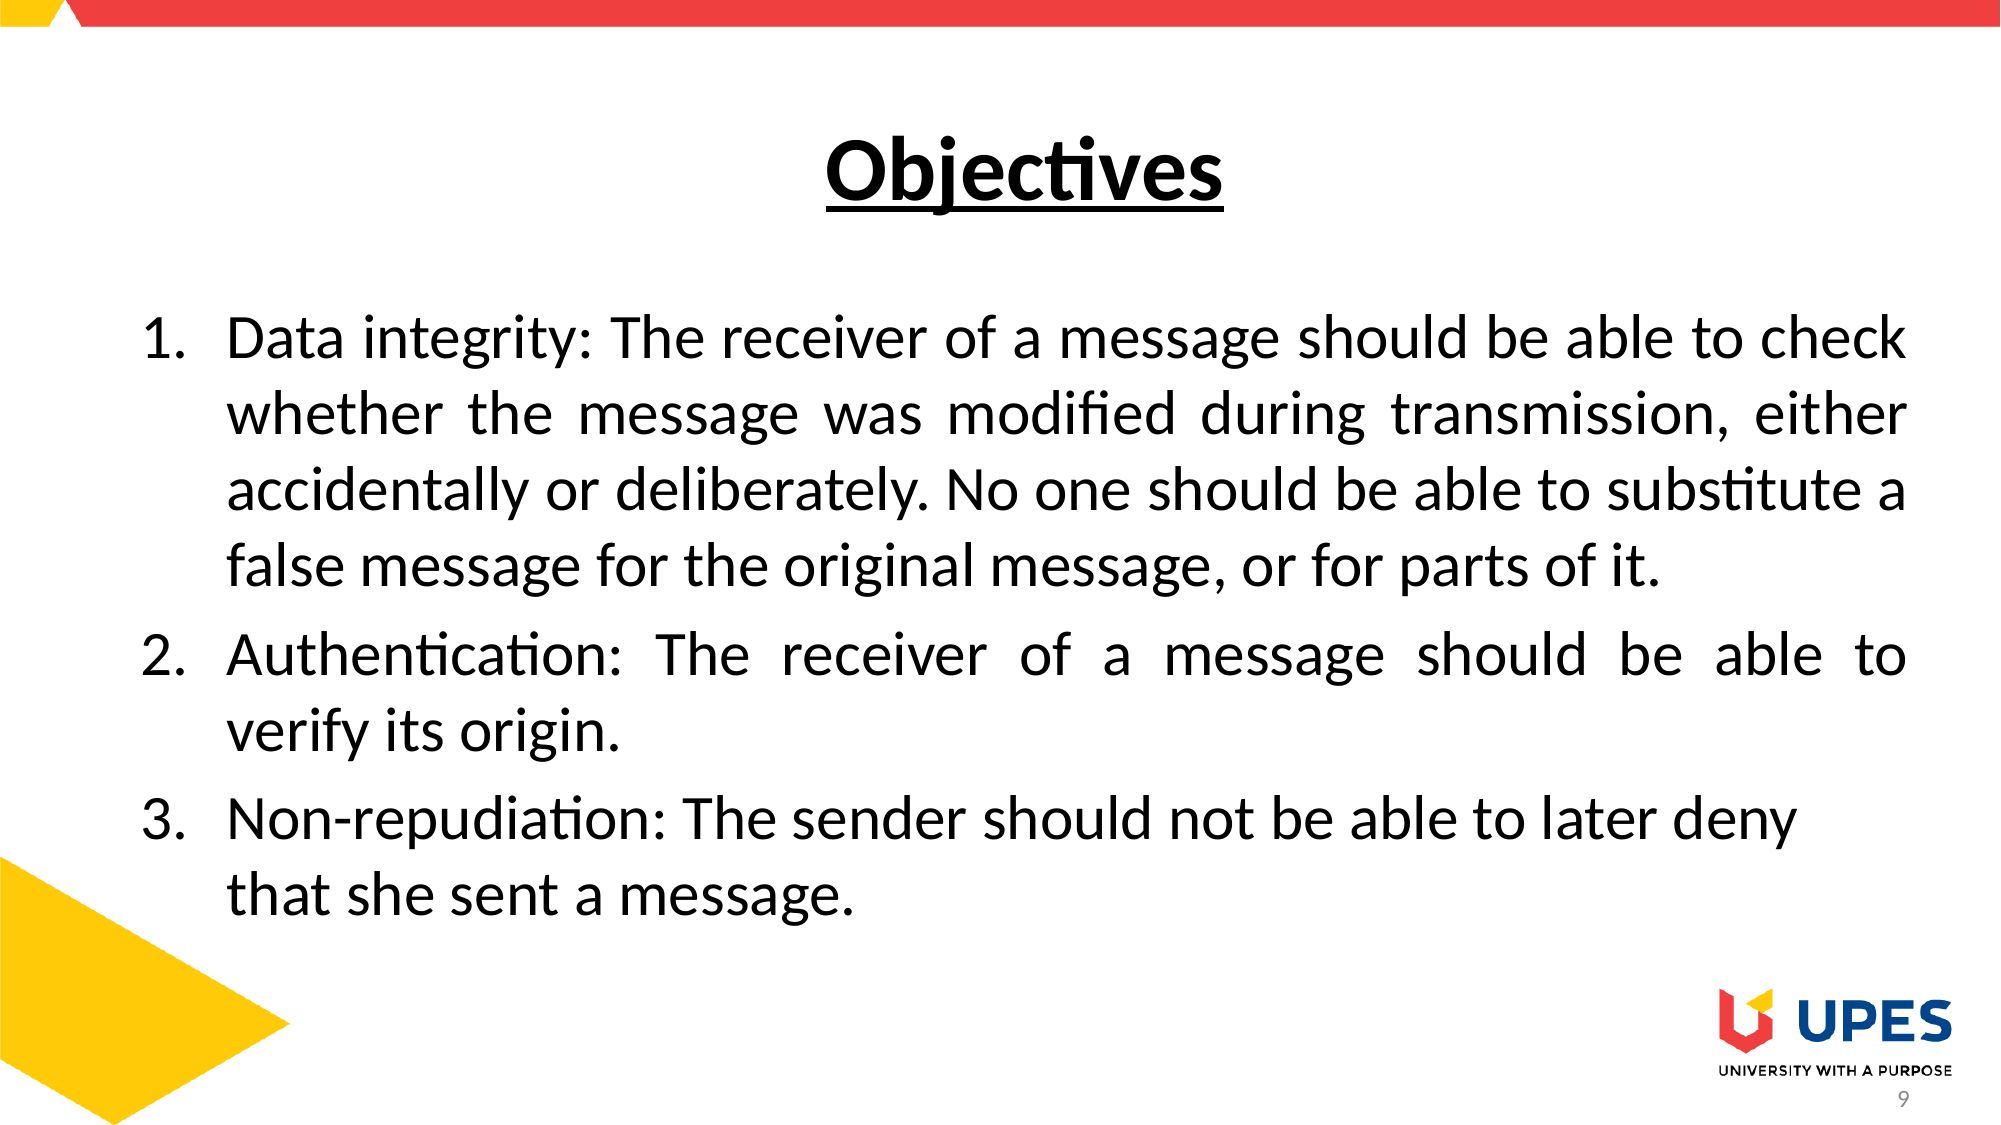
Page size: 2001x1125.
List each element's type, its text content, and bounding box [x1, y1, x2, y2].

title Objectives [125, 70, 1925, 258]
list Data integrity: The receiver of a message should be able to check whether the message was modiﬁed during transmission, either accidentally or deliberately. No one should be able to substitute a false message for the original message, or for parts of it. Authentication: The receiver of a message should be able to verify its origin. Non-repudiation: The sender should not be able to later deny that she sent a message. [125, 287, 1925, 1030]
picture [0, 0, 2001, 1125]
